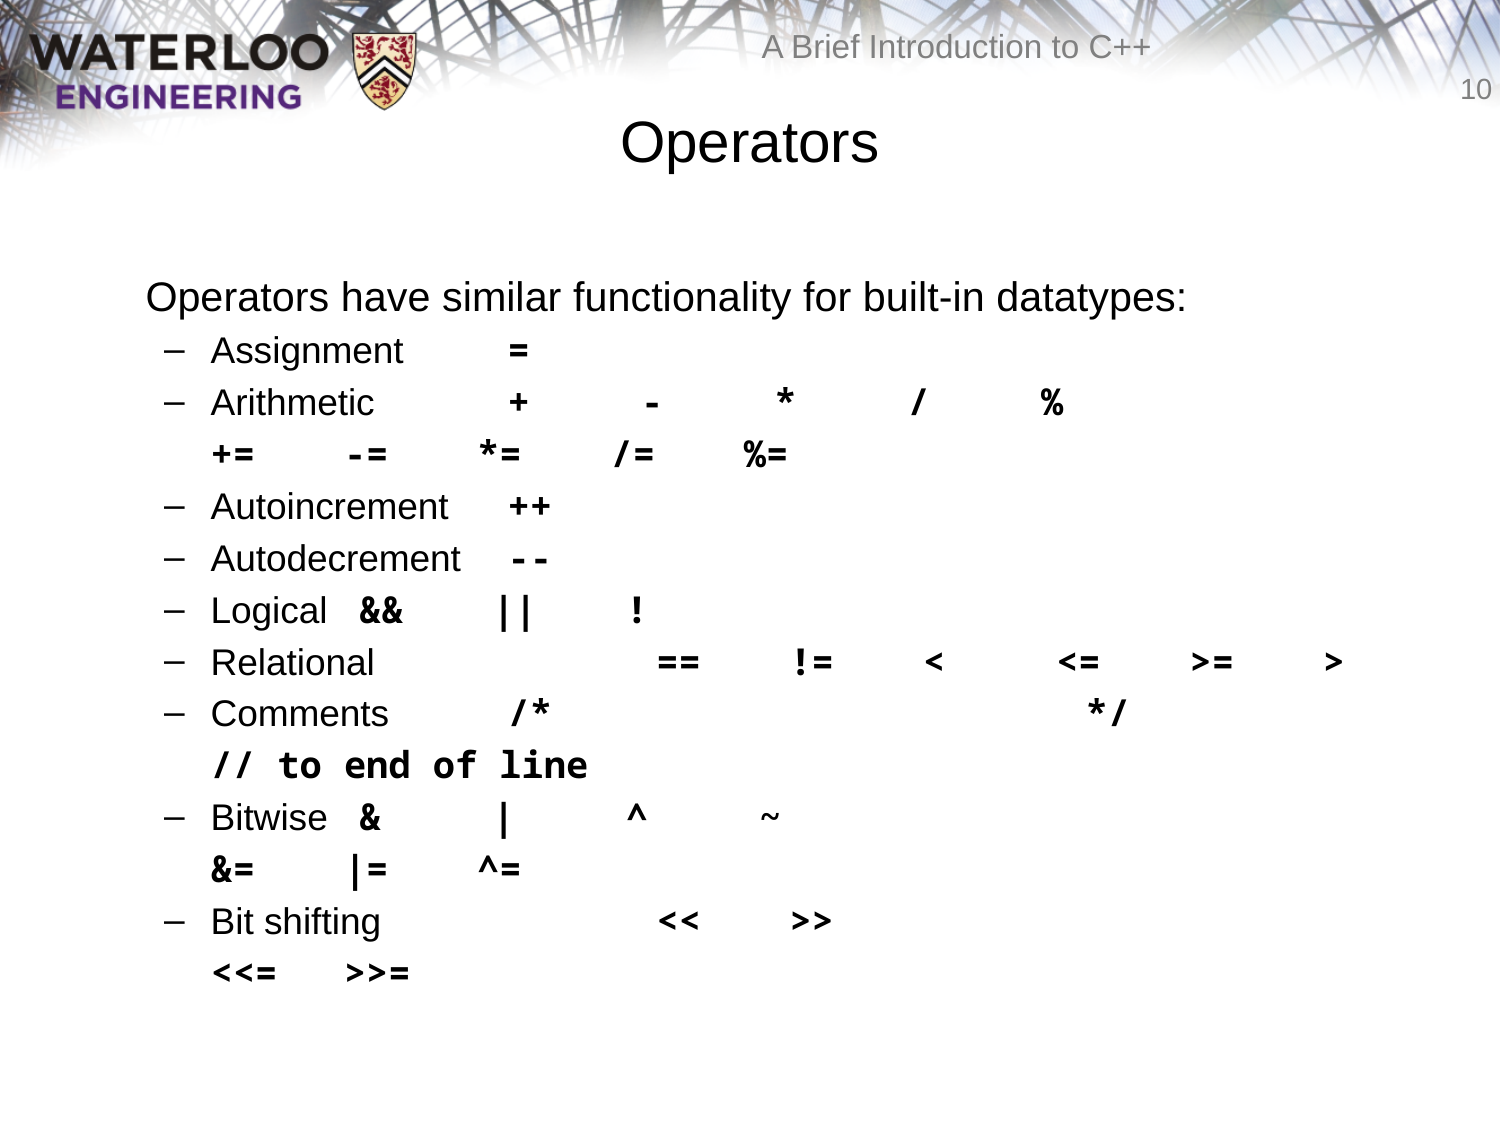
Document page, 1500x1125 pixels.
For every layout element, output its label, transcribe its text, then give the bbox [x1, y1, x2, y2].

title Operators [74, 44, 1426, 233]
list Operators have similar functionality for built-in datatypes: Assignment = Arithmetic + - * / % += -= *= /= %= Autoincrement ++ Autodecrement -- Logical && || ! Relational == != < <= >= > Comments /* */ // to end of line Bitwise & | ^ ~ &= |= ^= Bit shifting << >> <<= >>= [74, 262, 1426, 1006]
picture [0, 0, 1500, 1125]
